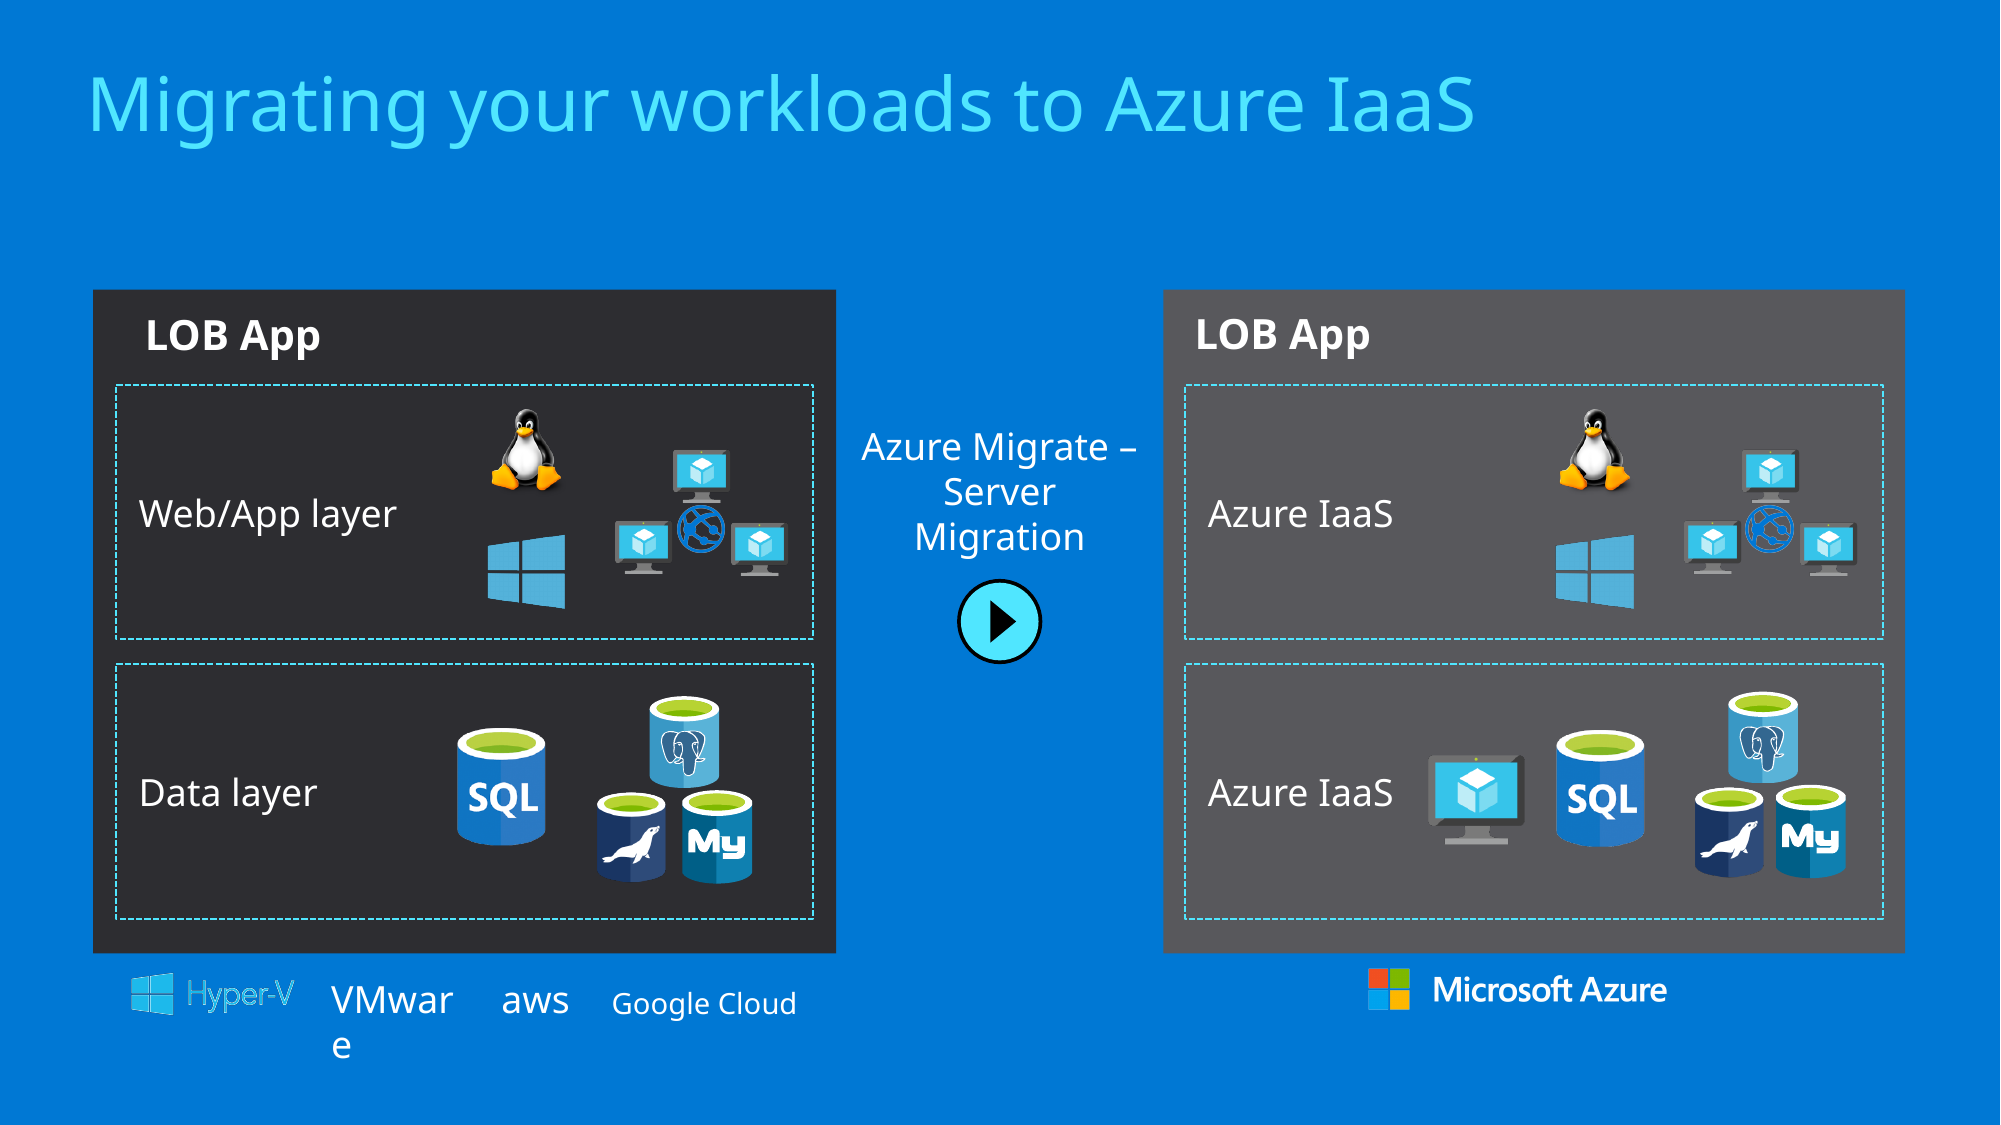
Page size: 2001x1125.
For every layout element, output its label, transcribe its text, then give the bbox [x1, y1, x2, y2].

text_box LOB App [1194, 306, 1372, 366]
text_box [1680, 443, 1860, 581]
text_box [957, 578, 1043, 665]
picture [1546, 728, 1656, 853]
text_box VMware [331, 976, 474, 1067]
text_box LOB App [145, 306, 322, 367]
picture [1676, 691, 1846, 884]
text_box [1550, 409, 1639, 616]
text_box Google Cloud [611, 985, 830, 1021]
text_box Azure IaaS [1185, 384, 1883, 640]
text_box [611, 443, 792, 581]
text_box aws [501, 976, 573, 1022]
picture [447, 726, 557, 851]
text_box [93, 289, 837, 954]
text_box Azure Migrate – Server Migration [853, 423, 1146, 558]
text_box Web/App layer [115, 384, 814, 640]
picture [1422, 744, 1531, 853]
text_box [1163, 289, 1906, 954]
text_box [1360, 957, 1709, 1015]
picture [122, 970, 299, 1023]
title Migrating your workloads to Azure IaaS [86, 59, 1722, 227]
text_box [482, 409, 570, 616]
text_box Azure IaaS [1185, 664, 1883, 919]
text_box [578, 695, 753, 890]
text_box Data layer [115, 664, 814, 919]
